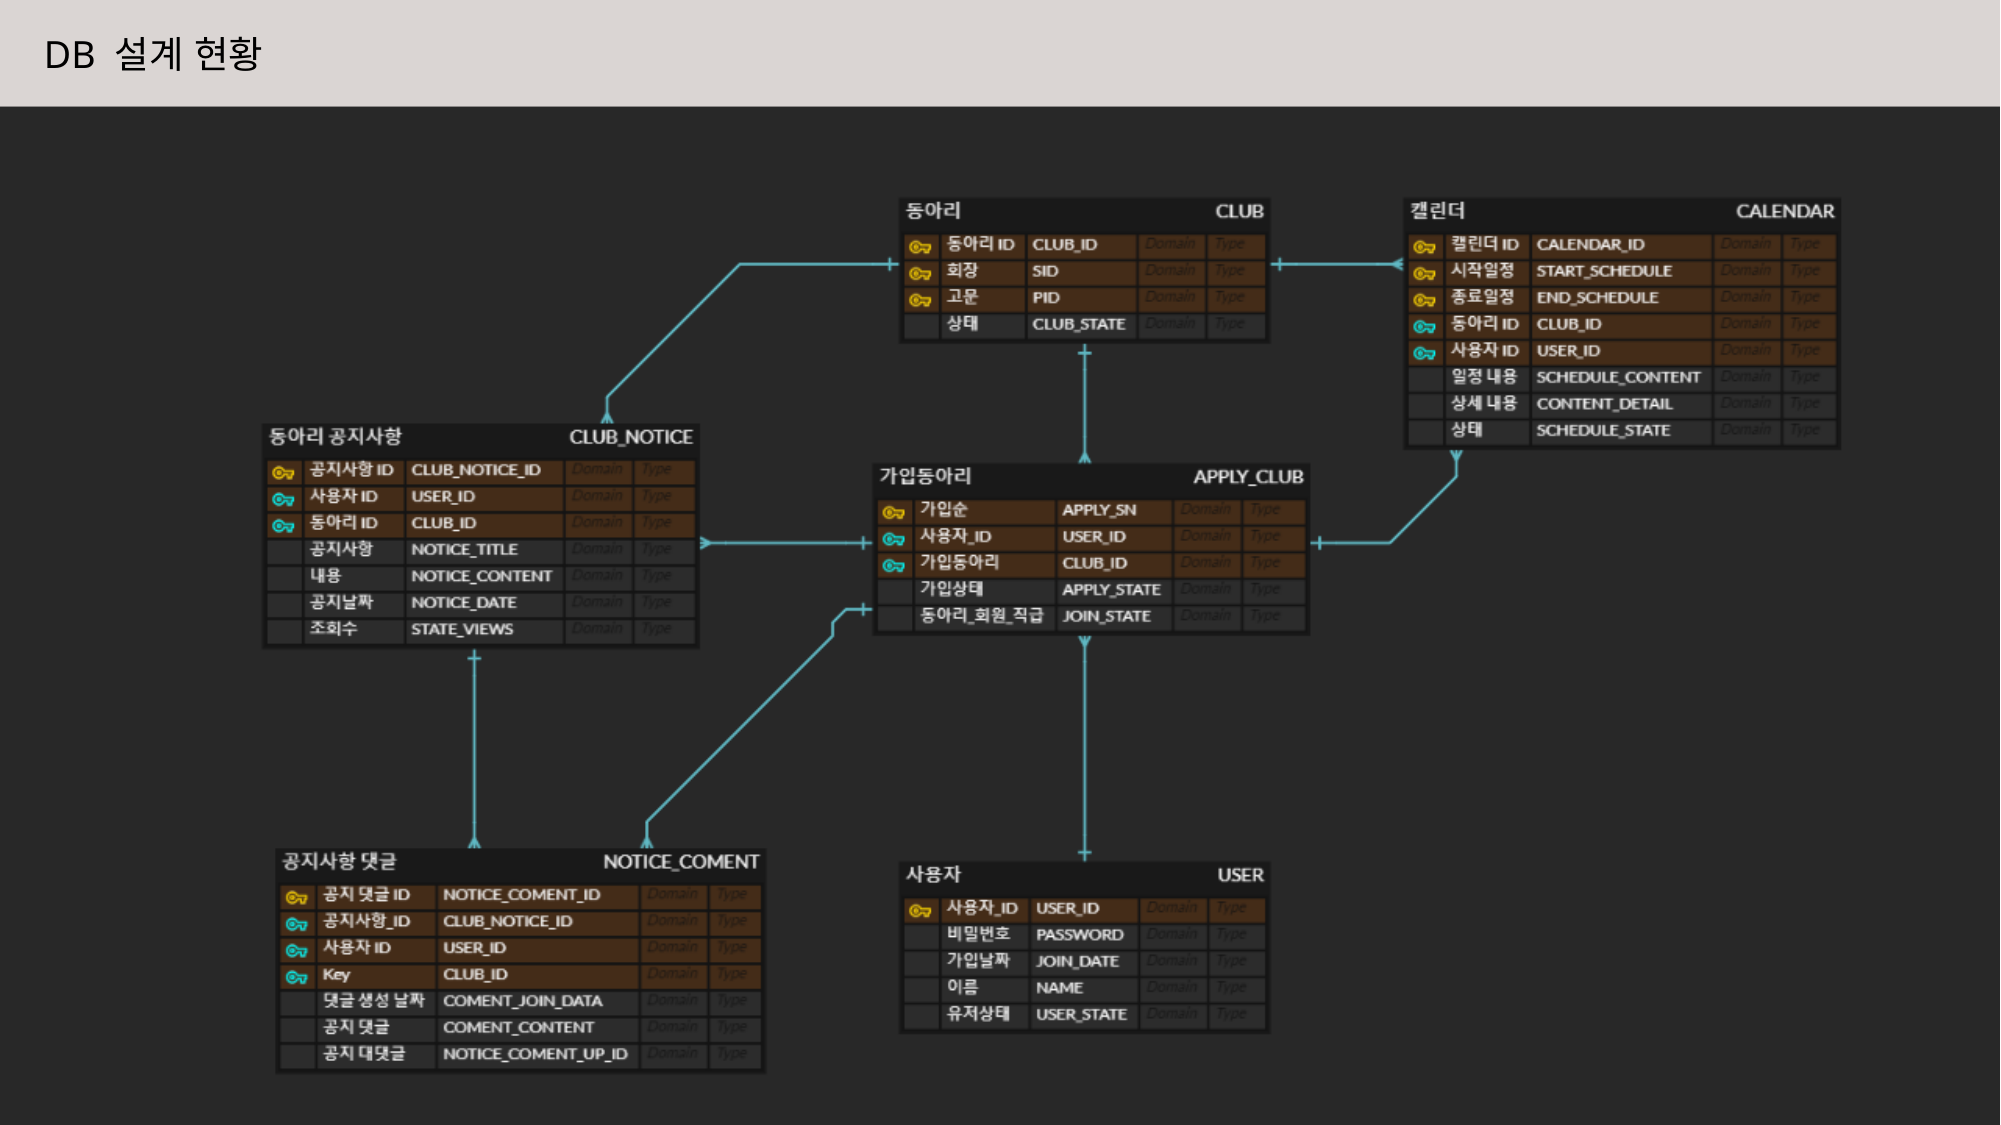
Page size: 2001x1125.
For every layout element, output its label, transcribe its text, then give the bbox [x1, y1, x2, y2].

picture [0, 106, 2000, 1125]
text_box DB 설계 현황 [0, 0, 2000, 104]
